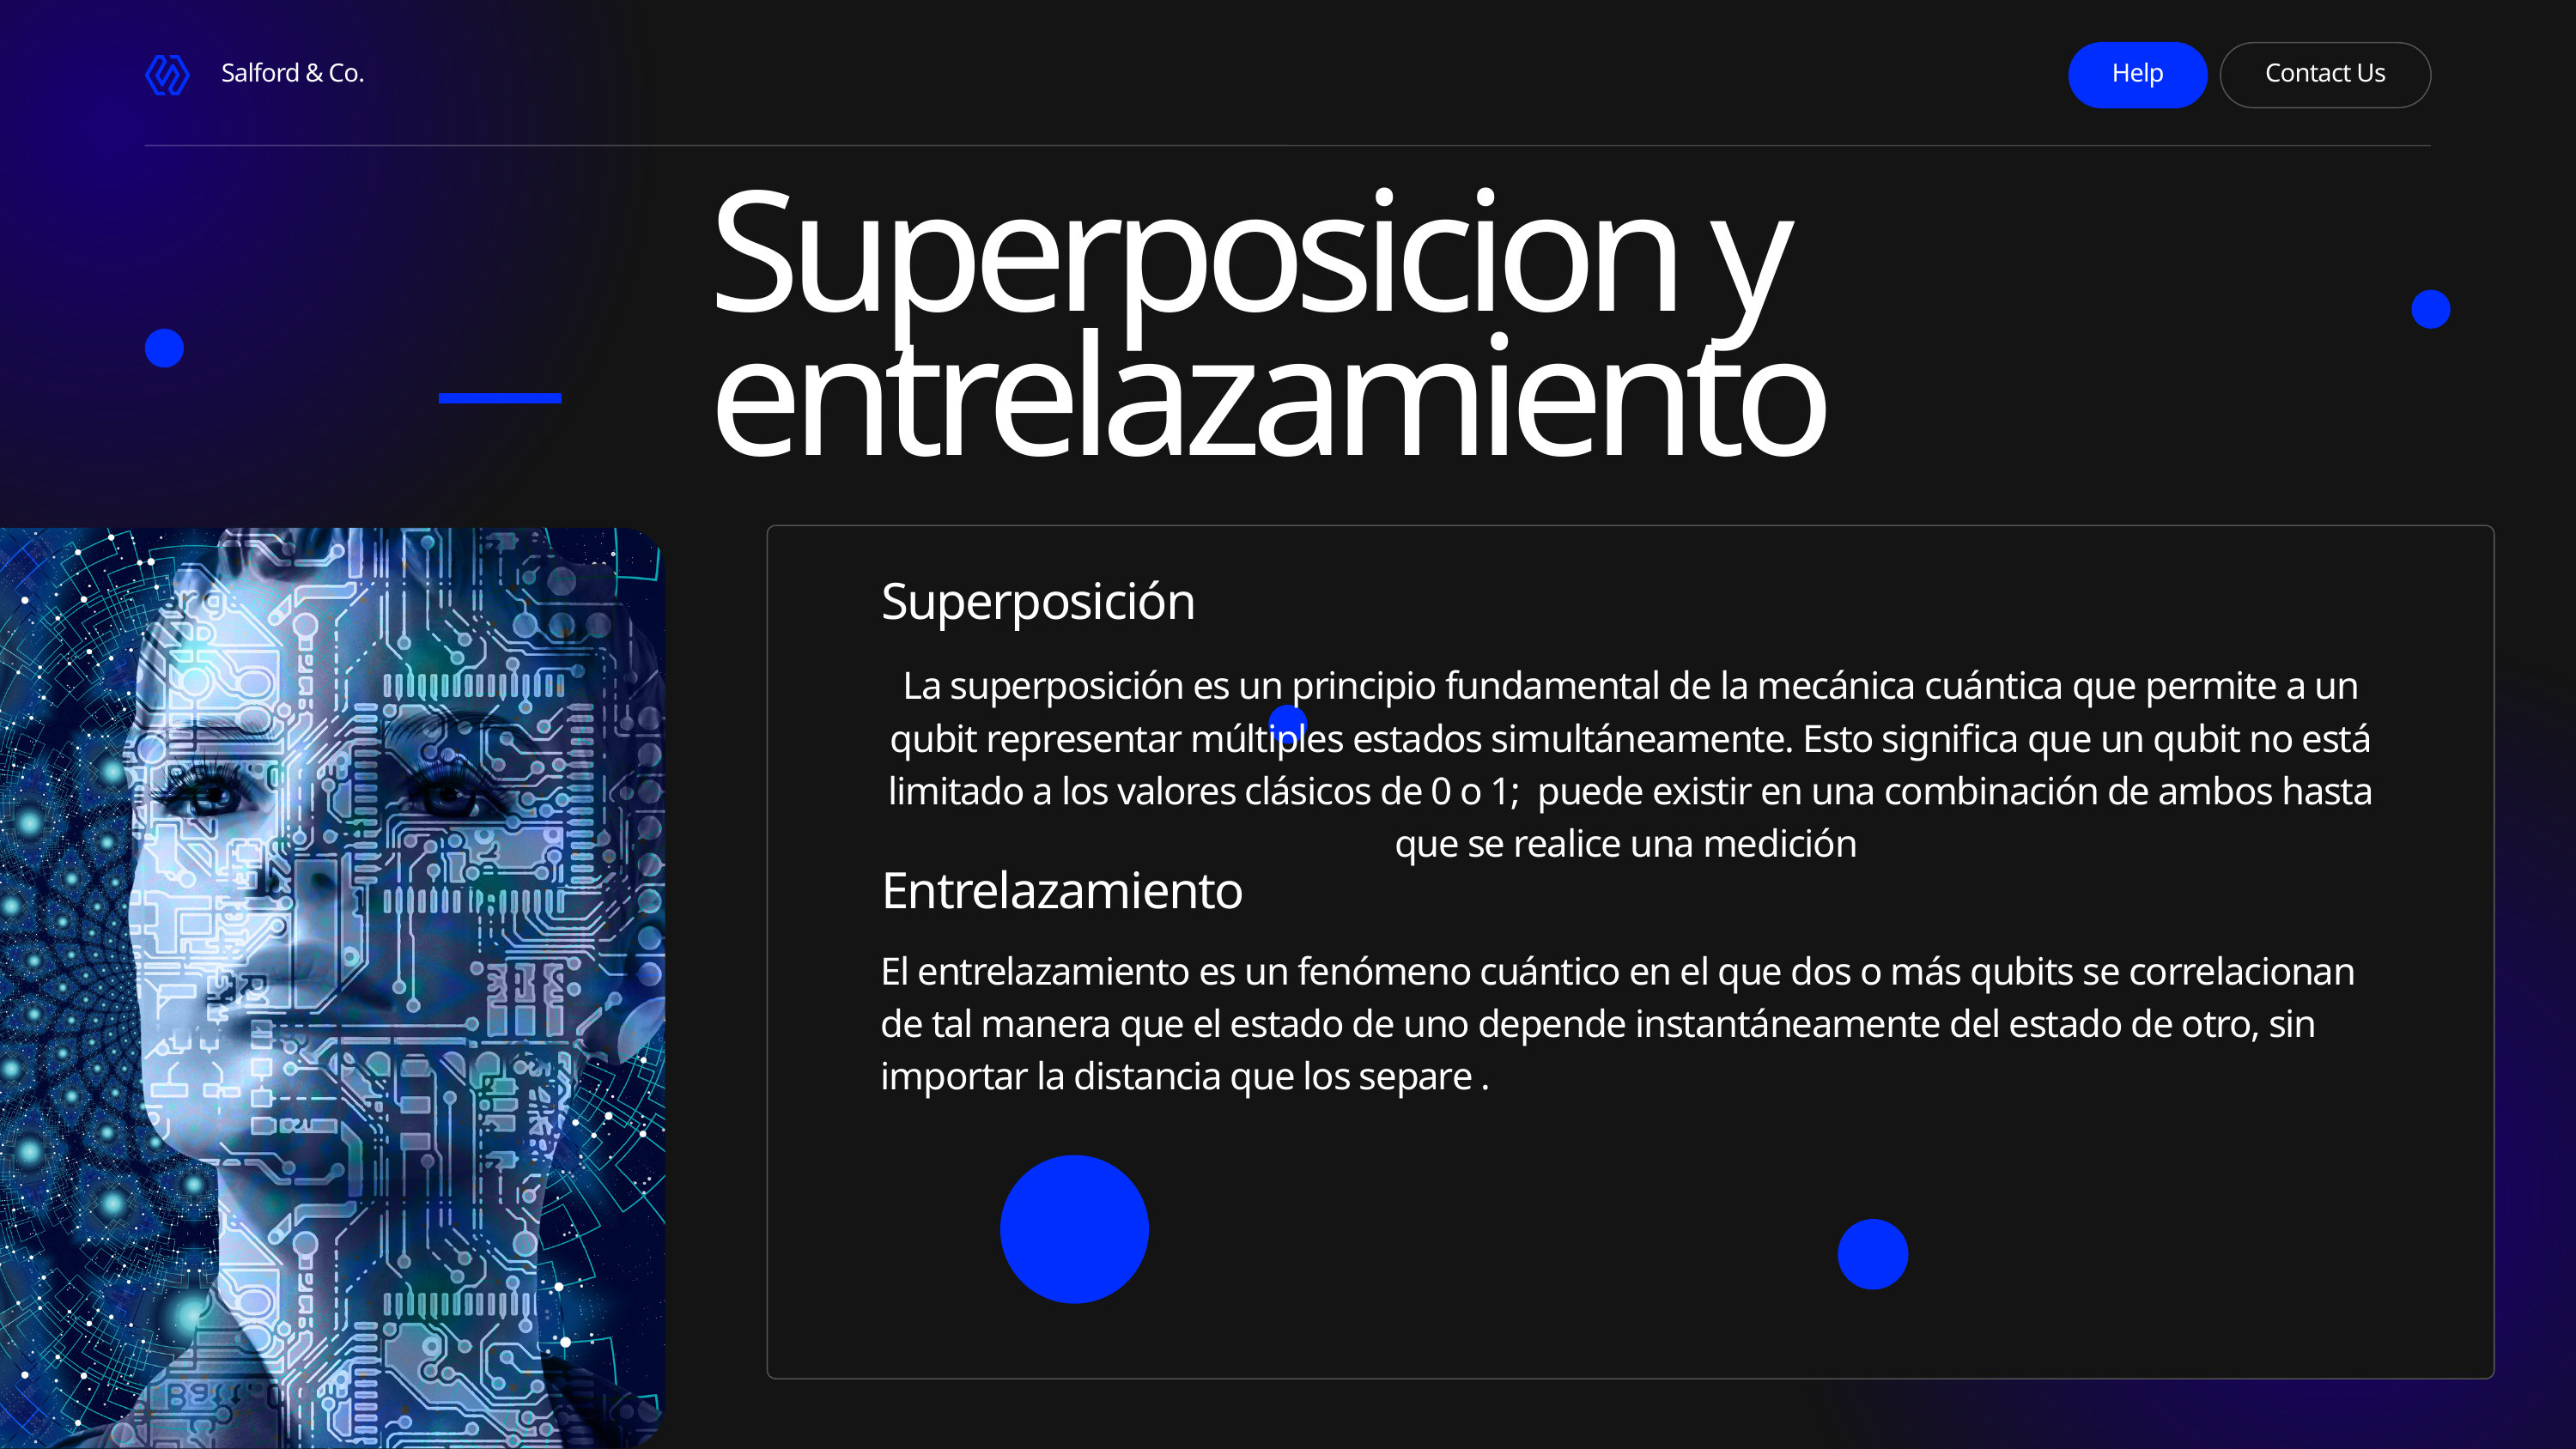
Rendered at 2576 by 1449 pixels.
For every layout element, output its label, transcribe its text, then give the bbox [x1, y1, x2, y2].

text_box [144, 328, 185, 368]
text_box Superposicion y entrelazamiento [708, 201, 2405, 489]
text_box Salford & Co. [221, 52, 443, 88]
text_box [0, 527, 665, 1449]
text_box [0, 0, 709, 724]
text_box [439, 393, 562, 404]
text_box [2411, 289, 2451, 330]
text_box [2220, 42, 2432, 108]
text_box [1718, 577, 2576, 1449]
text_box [1838, 1218, 1909, 1290]
text_box [144, 55, 191, 95]
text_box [2069, 42, 2208, 108]
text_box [1267, 704, 1308, 744]
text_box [767, 524, 2494, 1379]
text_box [999, 1155, 1150, 1304]
